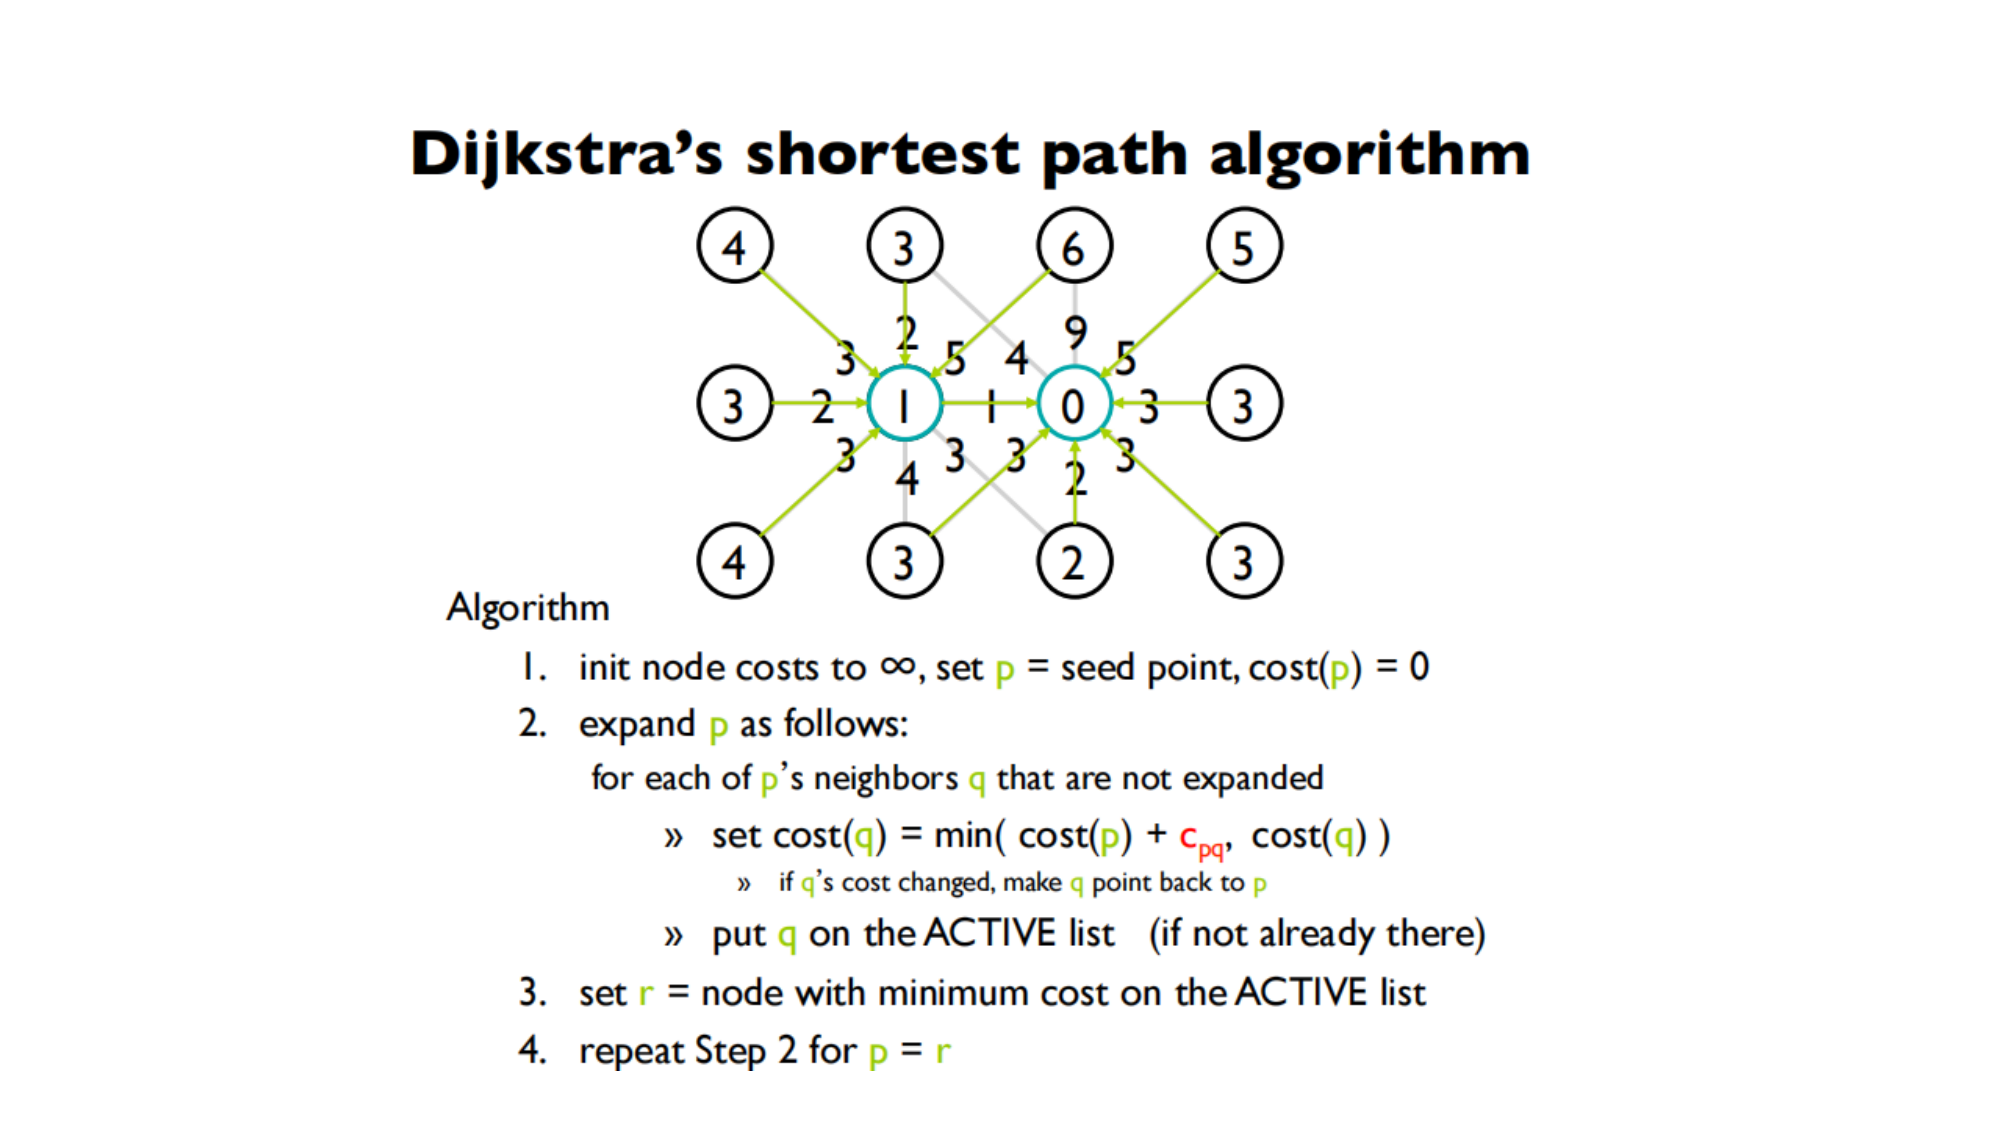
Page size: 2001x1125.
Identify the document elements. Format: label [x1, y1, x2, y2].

picture [315, 54, 1685, 1071]
